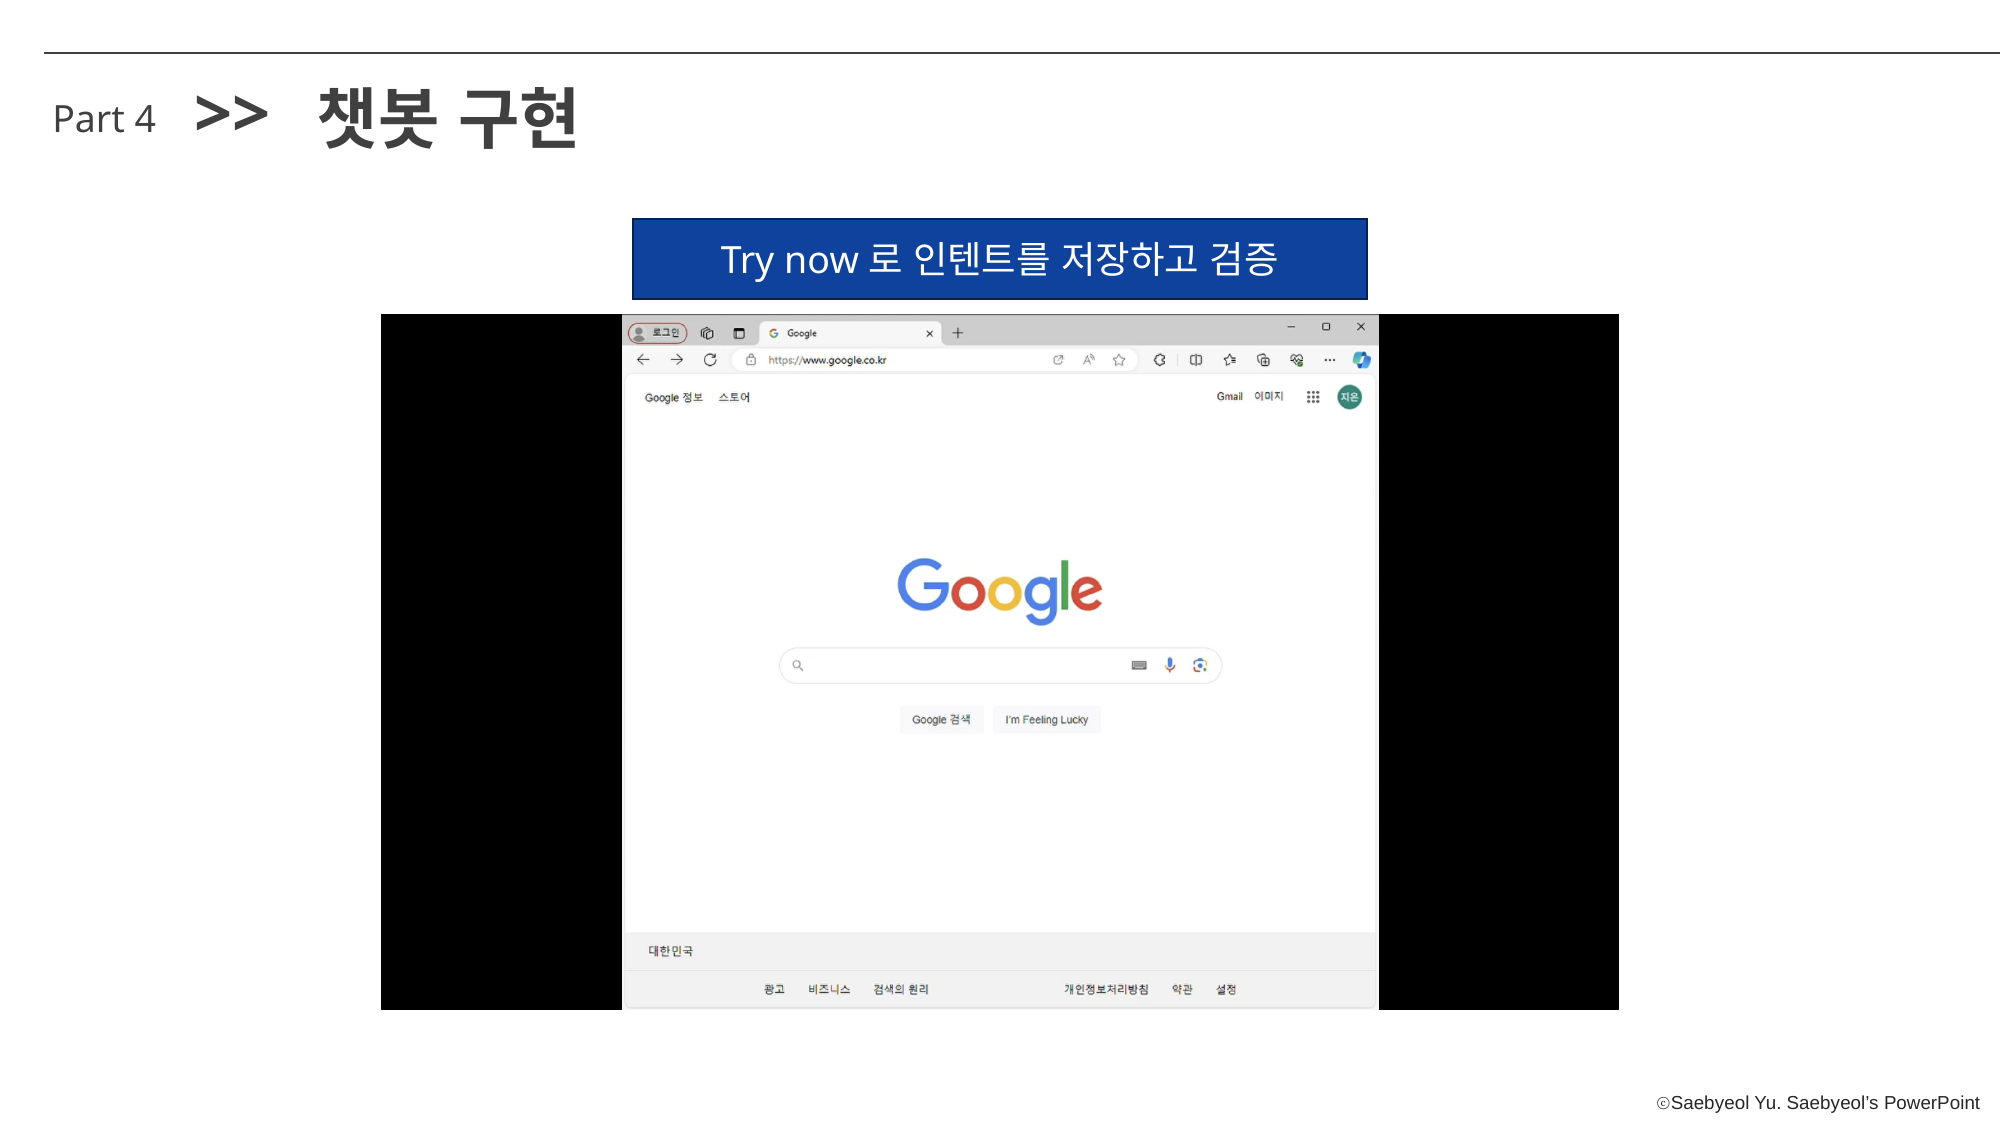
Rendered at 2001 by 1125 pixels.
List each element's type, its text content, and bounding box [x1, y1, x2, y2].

text_box Try now로 인텐트를 저장하고 검증 [632, 218, 1368, 300]
text_box 챗봇 구현 [302, 69, 597, 165]
text_box >> [179, 63, 286, 159]
text_box Part 4 [37, 87, 171, 147]
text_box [380, 313, 1620, 1011]
